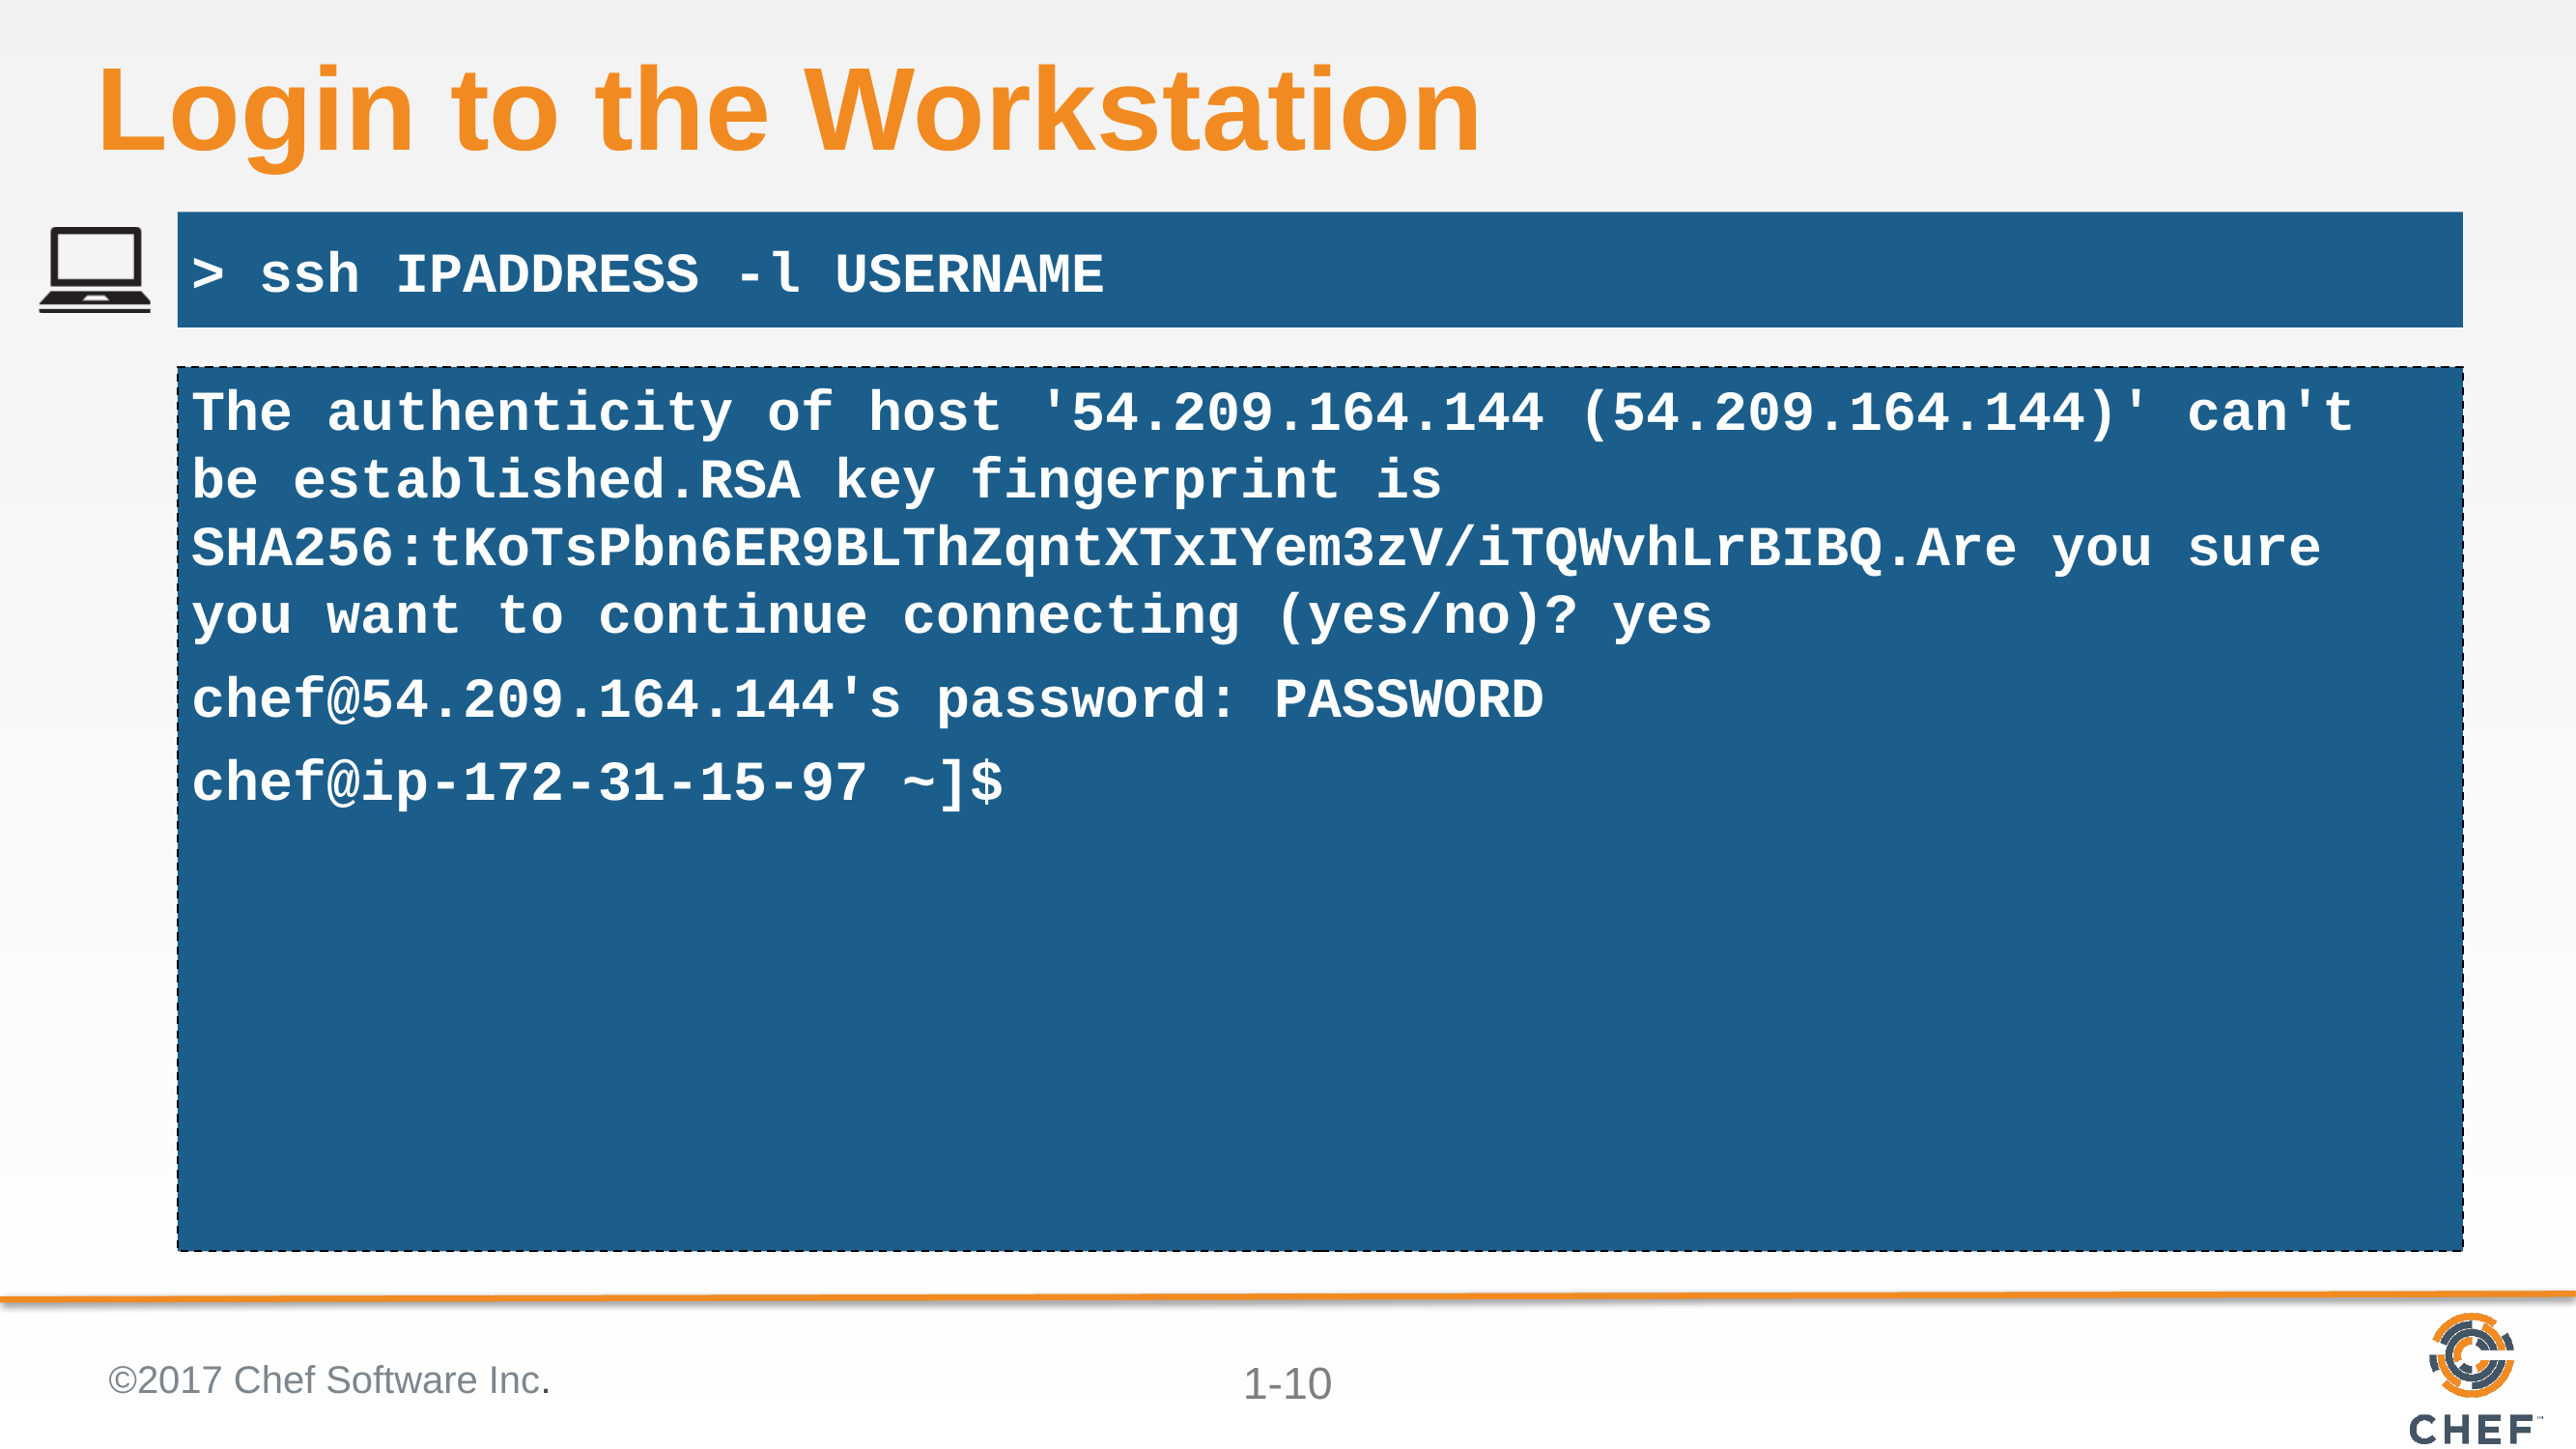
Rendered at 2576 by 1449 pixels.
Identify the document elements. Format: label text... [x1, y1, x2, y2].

title Login to the Workstation [96, 48, 2463, 180]
picture [2399, 1297, 2551, 1449]
list > ssh IPADDRESS -l USERNAME [177, 212, 2463, 327]
list The authenticity of host '54.209.164.144 (54.209.164.144)' can't be established.RSA key fingerprint is SHA256:tKoTsPbn6ER9BLThZqntXTxIYem3zV/iTQWvhLrBIBQ.Are you sure you want to continue connecting (yes/no)? yes chef@54.209.164.144's password: PASSWORD chef@ip-172-31-15-97 ~]$ [177, 366, 2464, 1252]
